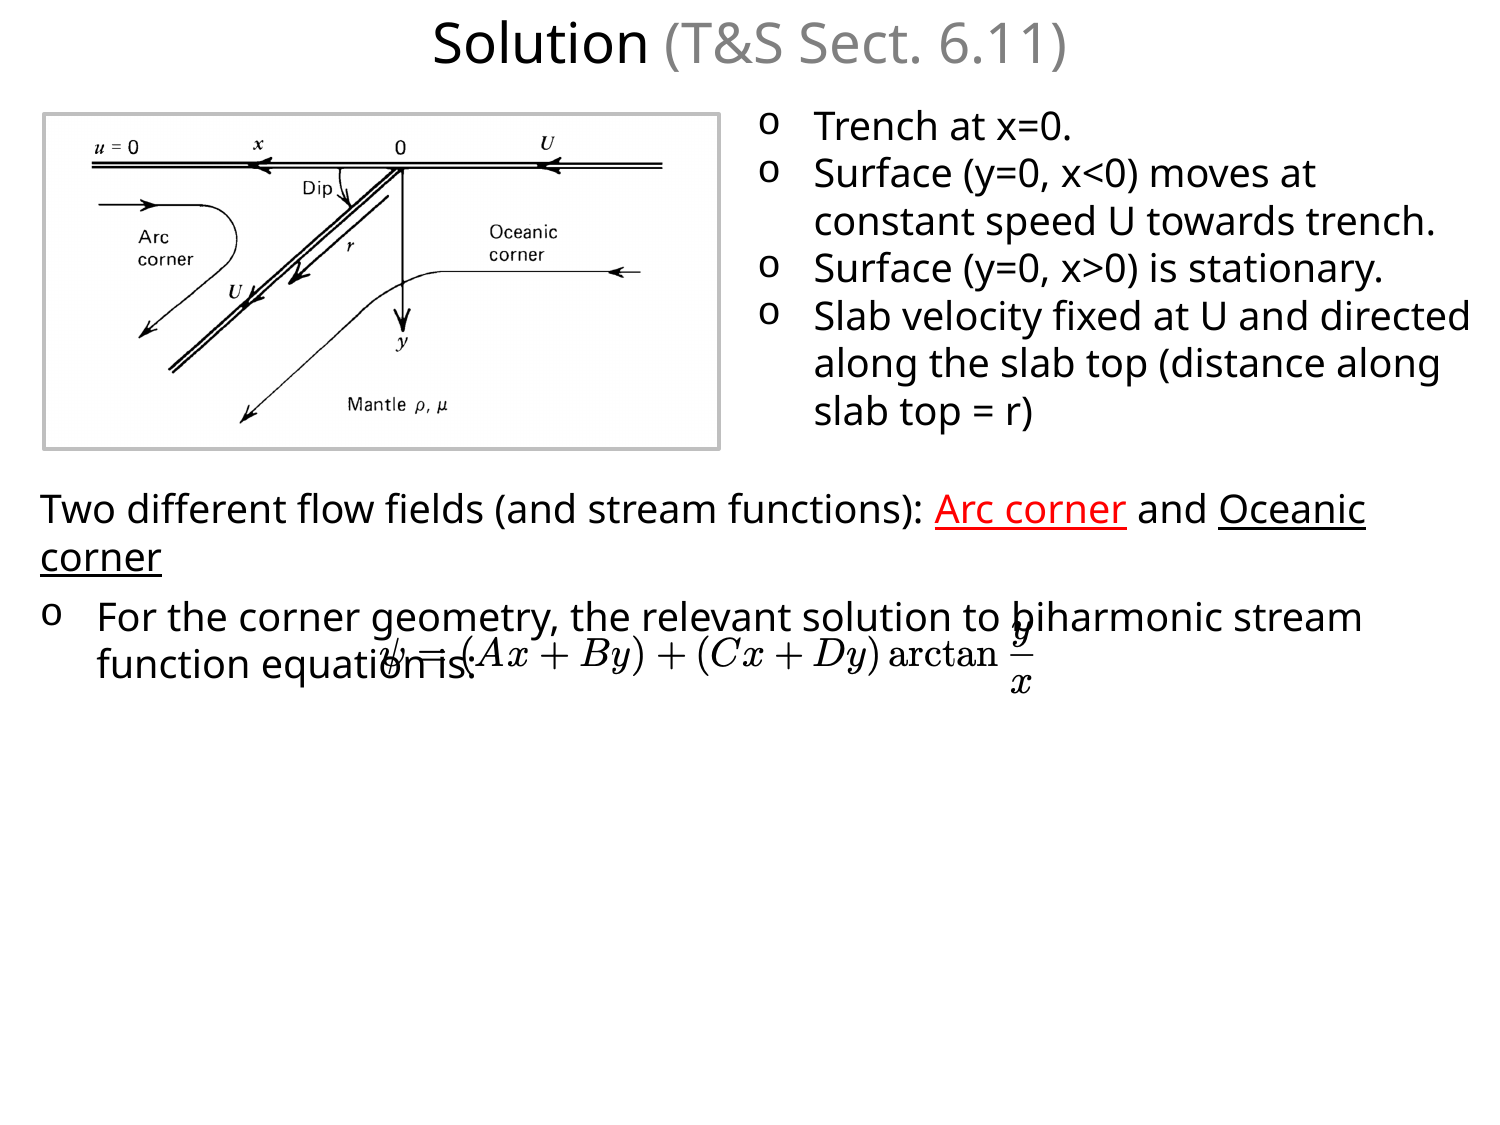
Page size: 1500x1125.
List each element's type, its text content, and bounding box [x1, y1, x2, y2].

text_box Solution (T&S Sect. 6.11) [0, 0, 1500, 83]
text_box Trench at x=0. Surface (y=0, x<0) moves at constant speed U towards trench. Surface (y=0, x>0) is stationary. Slab velocity fixed at U and directed along the slab top (distance along slab top = r) [742, 93, 1496, 441]
text_box Two different flow fields (and stream functions): Arc corner and Oceanic corner For the corner geometry, the relevant solution to biharmonic stream function equation is: [25, 476, 1496, 767]
picture [357, 606, 1039, 703]
picture [45, 115, 718, 447]
